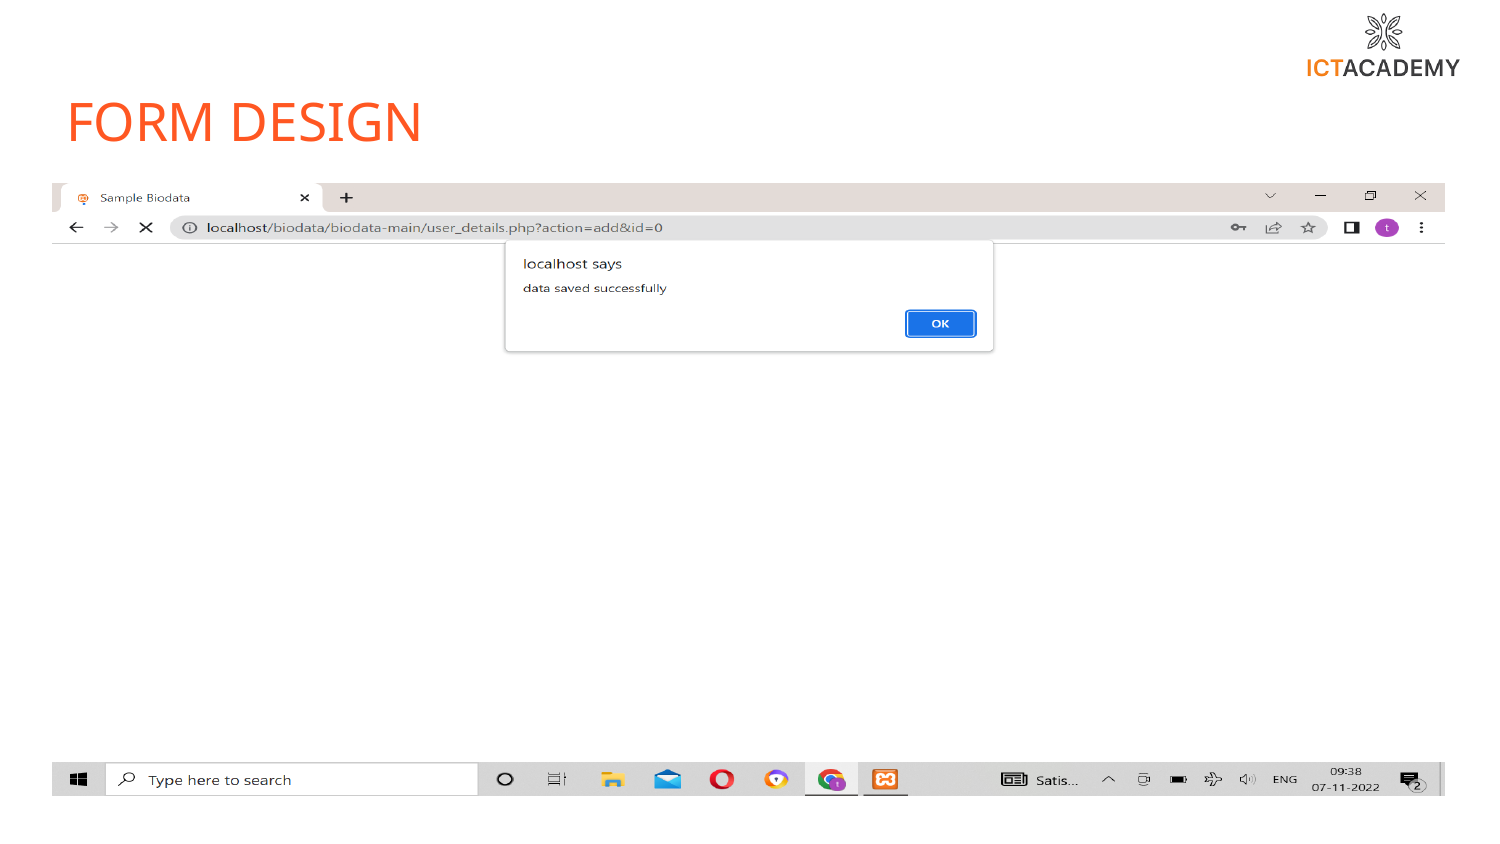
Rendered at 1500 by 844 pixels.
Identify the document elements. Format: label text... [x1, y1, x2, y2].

picture [1273, 5, 1494, 84]
title FORM DESIGN [51, 72, 1449, 167]
picture [52, 183, 1445, 796]
